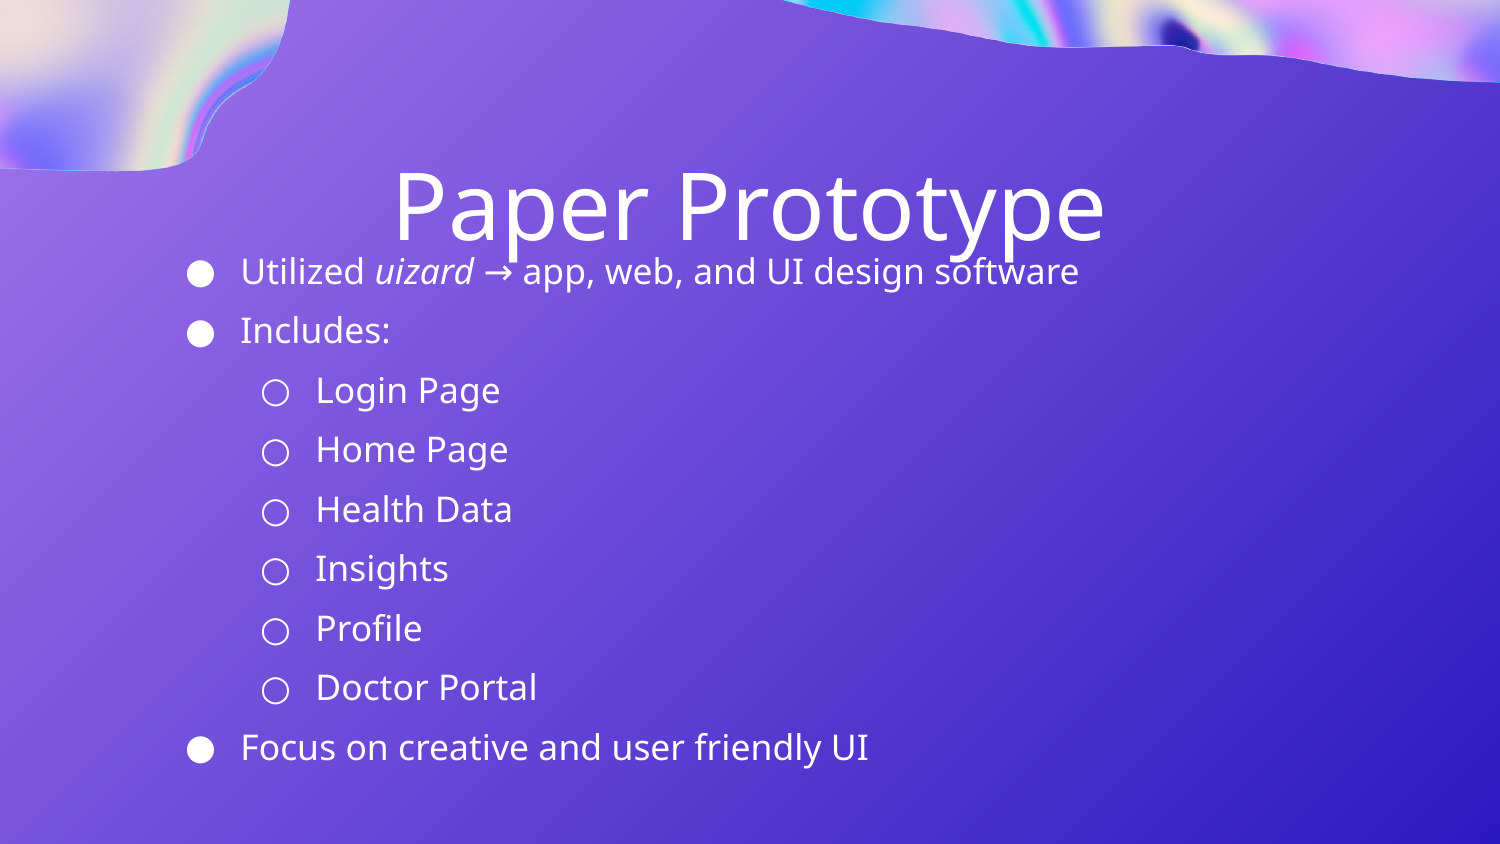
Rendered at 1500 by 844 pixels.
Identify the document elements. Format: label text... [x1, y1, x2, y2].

text_box [750, 0, 1500, 85]
text_box Paper Prototype [208, 101, 1292, 259]
text_box Utilized uizard → app, web, and UI design software Includes: Login Page Home Page Health Data Insights Profile Doctor Portal Focus on creative and user friendly UI [165, 231, 1335, 776]
text_box [0, 0, 319, 172]
